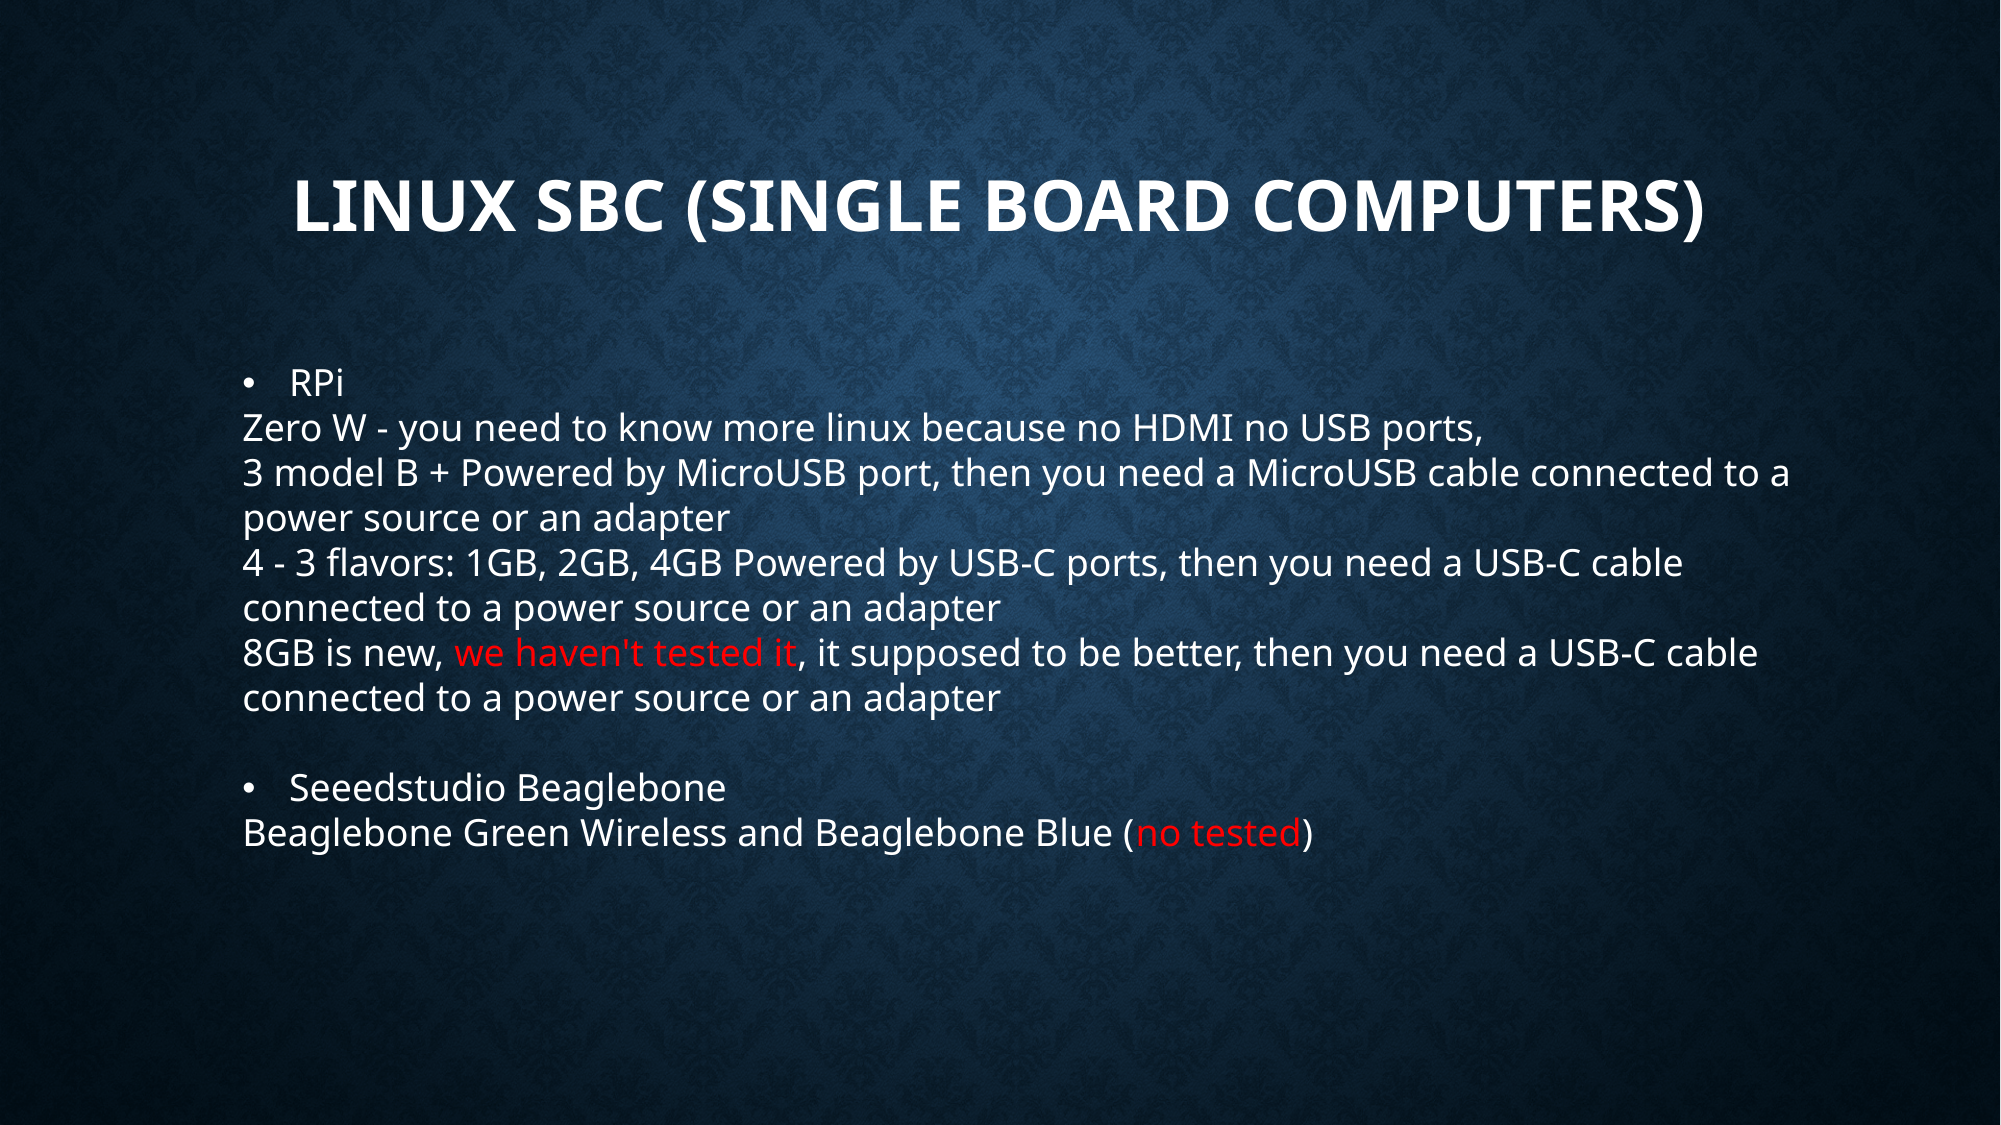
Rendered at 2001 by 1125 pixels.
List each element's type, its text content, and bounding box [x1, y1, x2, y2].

title Linux SBC (single board computers) [149, 99, 1849, 318]
text_box RPi Zero W - you need to know more linux because no HDMI no USB ports, 3 model B + Powered by MicroUSB port, then you need a MicroUSB cable connected to a power source or an adapter 4 - 3 flavors: 1GB, 2GB, 4GB Powered by USB-C ports, then you need a USB-C cable connected to a power source or an adapter 8GB is new, we haven't tested it, it supposed to be better, then you need a USB-C cable connected to a power source or an adapter Seeedstudio Beaglebone Beaglebone Green Wireless and Beaglebone Blue (no tested) [227, 352, 1871, 952]
